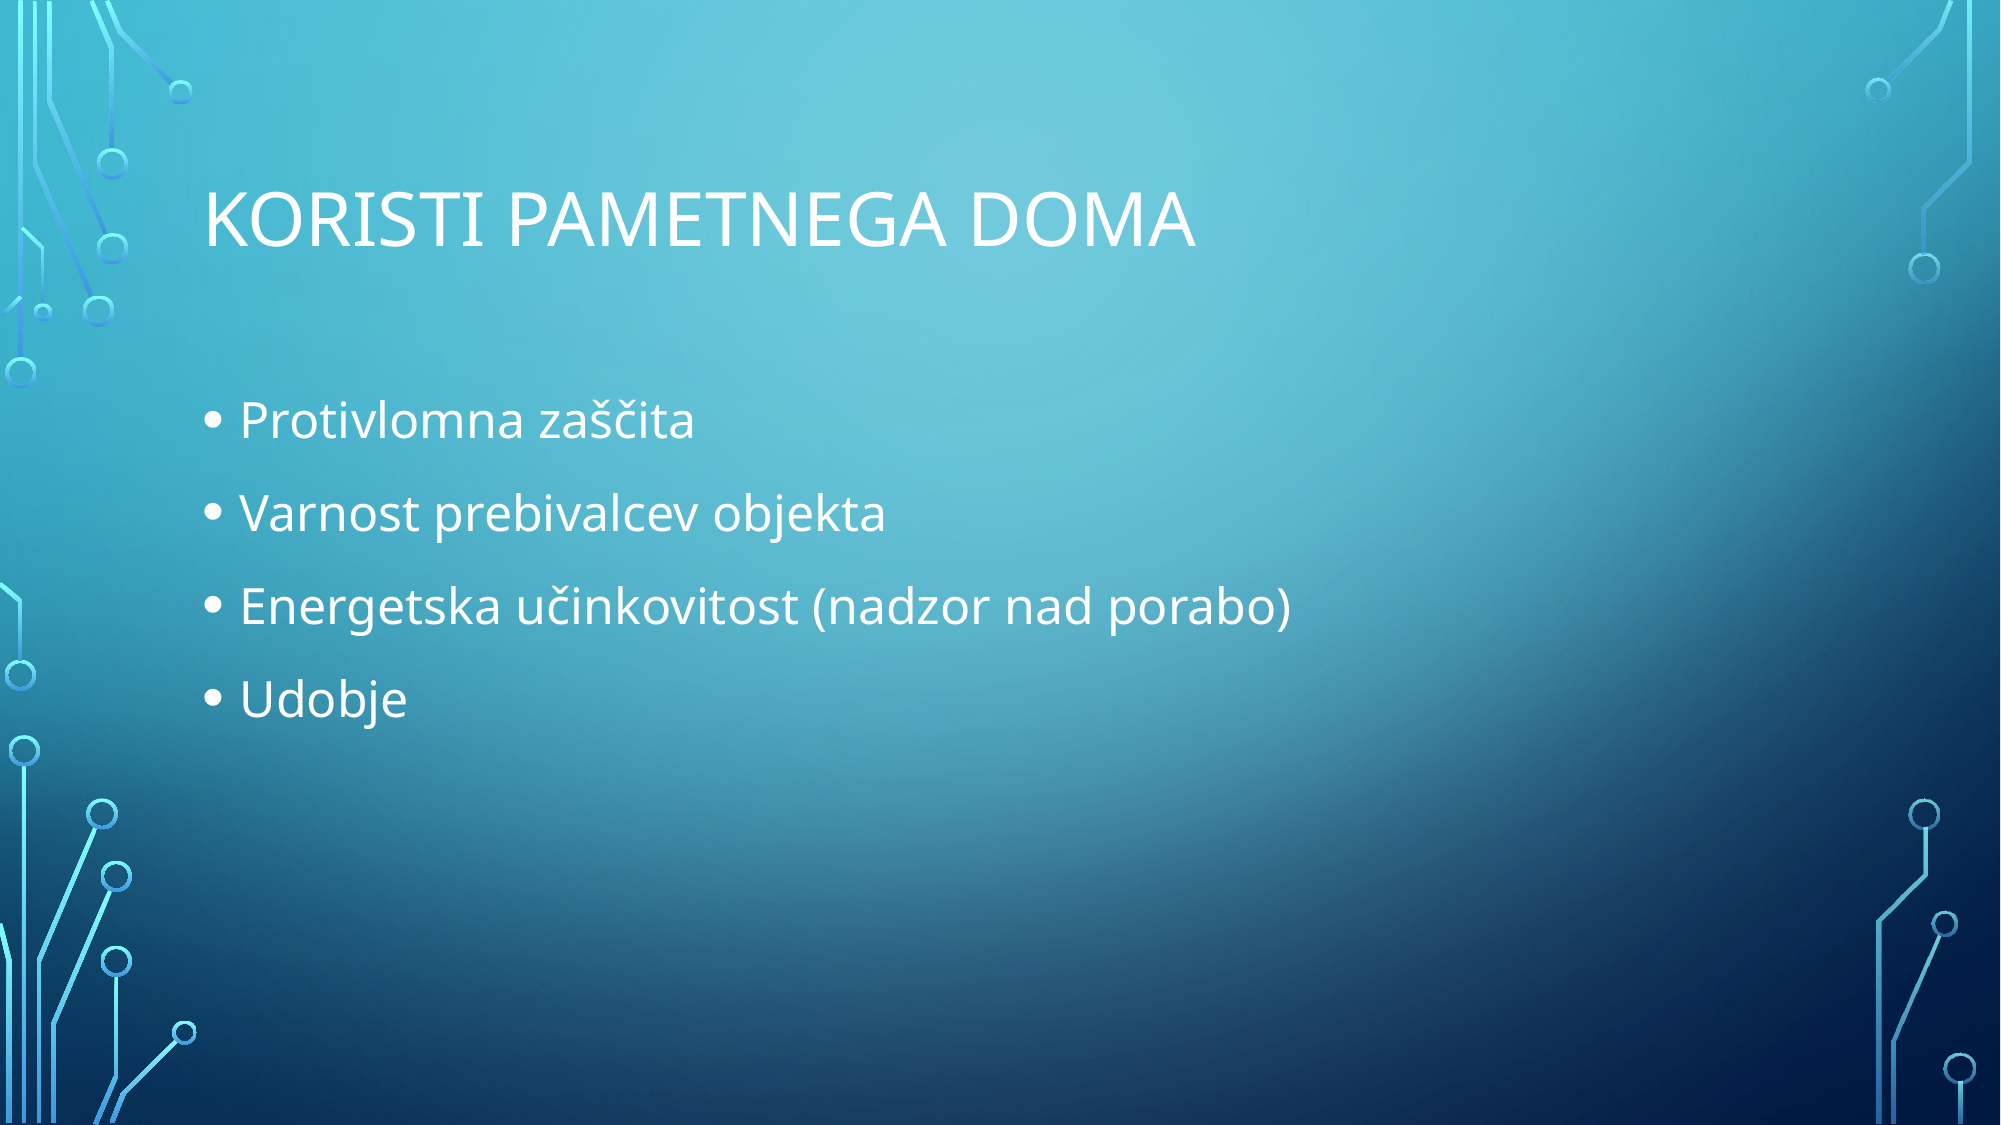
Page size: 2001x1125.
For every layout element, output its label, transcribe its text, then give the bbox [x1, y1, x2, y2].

list Protivlomna zaščita Varnost prebivalcev objekta Energetska učinkovitost (nadzor nad porabo) Udobje [187, 369, 1813, 950]
title Koristi pametnega doma [187, 101, 1813, 344]
